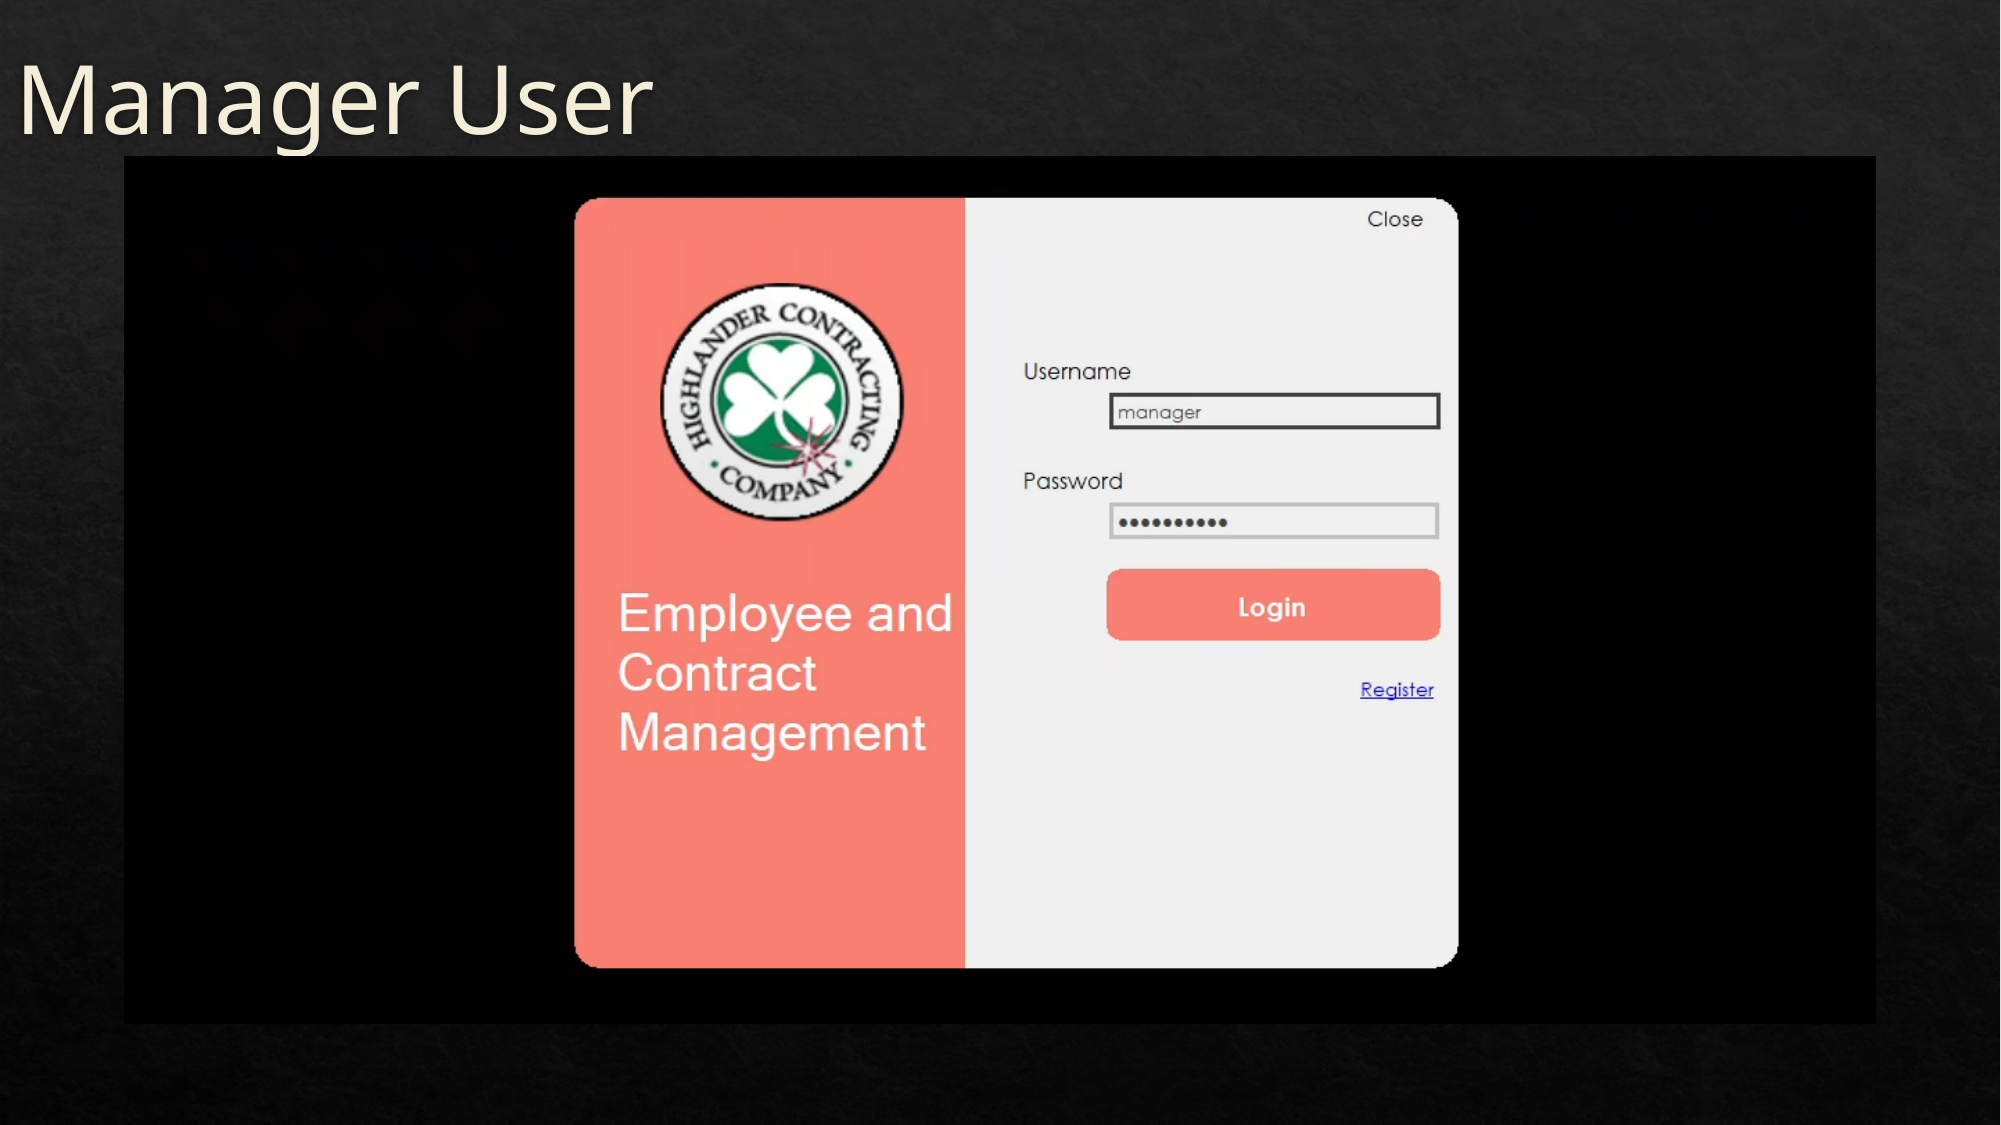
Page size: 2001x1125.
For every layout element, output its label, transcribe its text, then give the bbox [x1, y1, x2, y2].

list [123, 155, 1877, 1025]
title Manager User [0, 0, 1699, 207]
